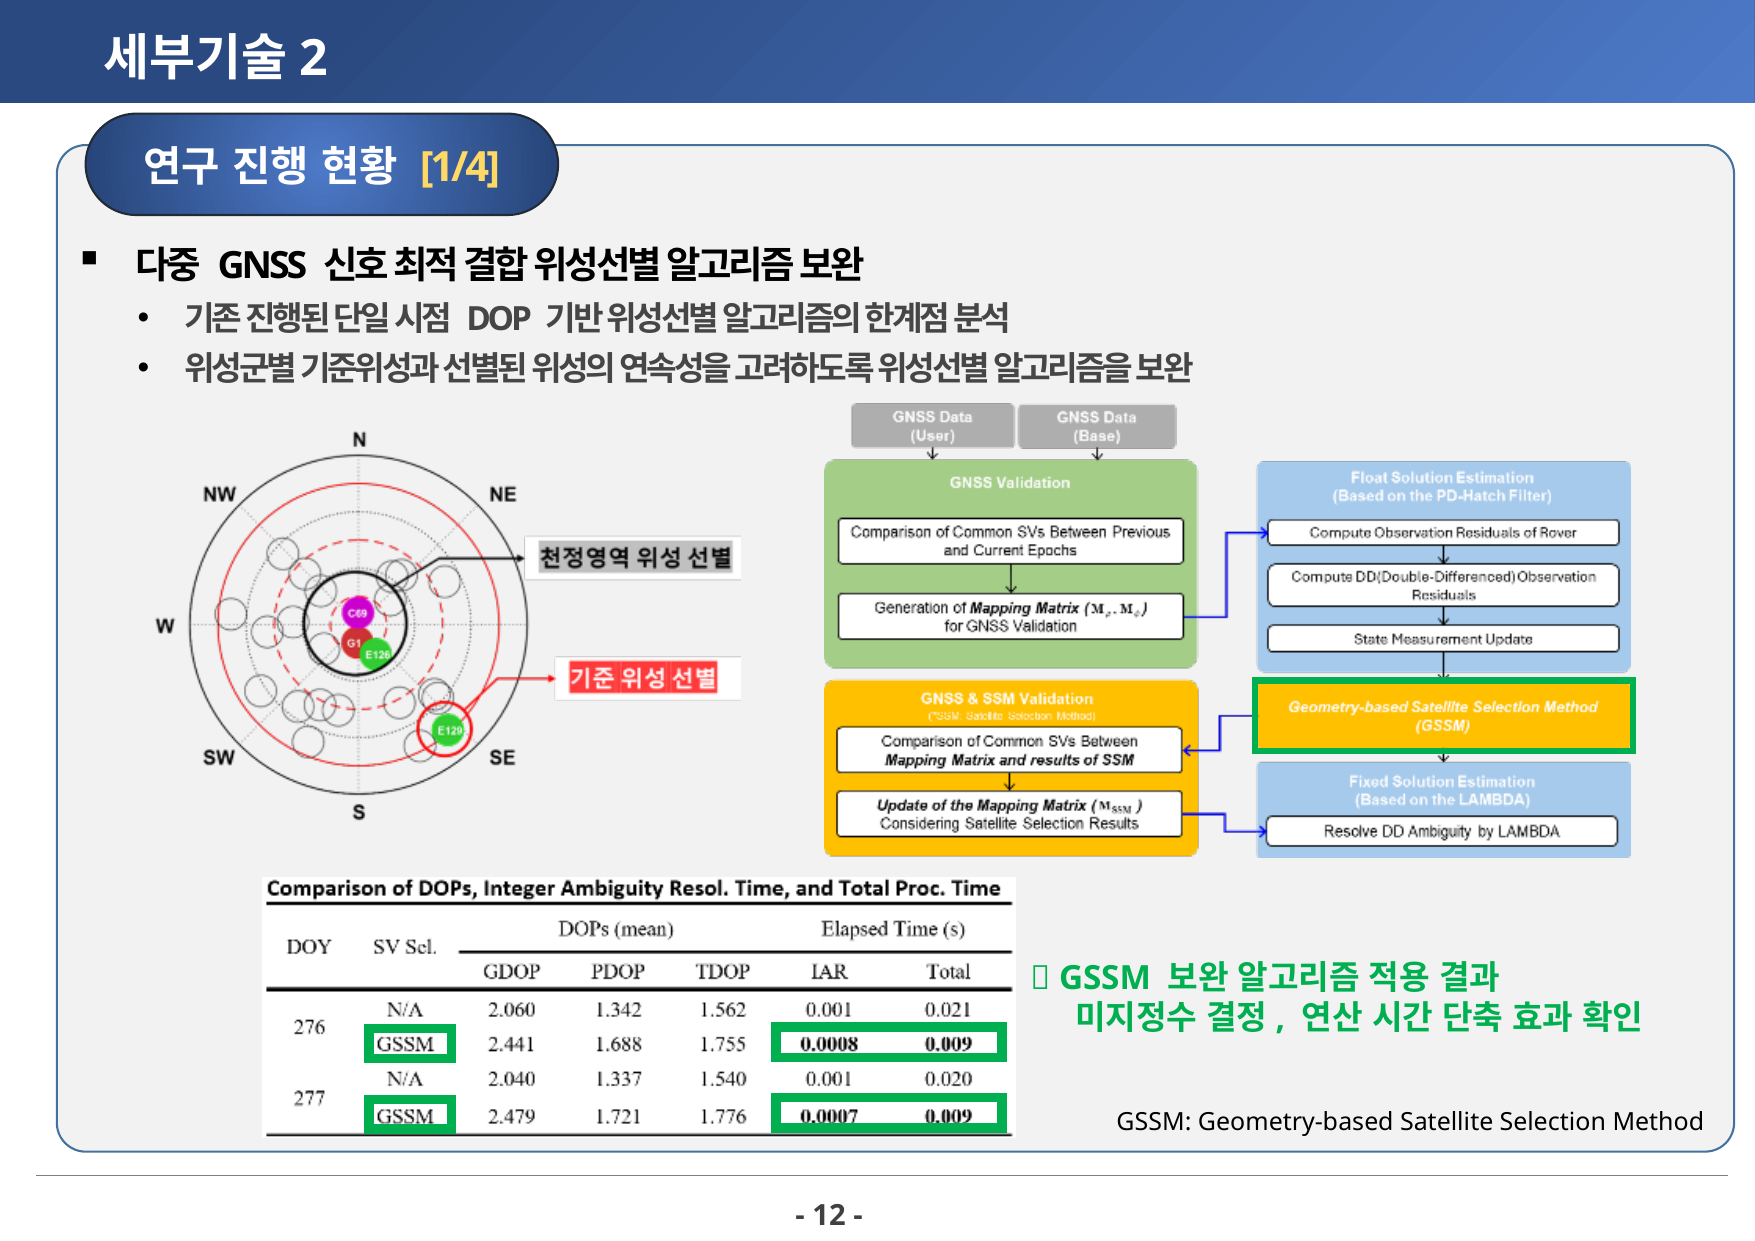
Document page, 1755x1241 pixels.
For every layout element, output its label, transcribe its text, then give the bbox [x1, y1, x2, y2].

picture [149, 425, 741, 839]
picture [818, 402, 1639, 863]
text_box [55, 144, 1736, 1153]
text_box 다중 GNSS 신호 최적 결합 위성선별 알고리즘 보완 기존 진행된 단일 시점 DOP 기반 위성선별 알고리즘의 한계점 분석 위성군별 기준위성과 선별된 위성의 연속성을 고려하도록 위성선별 알고리즘을 보완 [62, 232, 1716, 1027]
text_box GSSM: Geometry-based Satellite Selection Method [1101, 1097, 1721, 1143]
picture [262, 877, 1016, 1138]
text_box 세부기술2 [89, 17, 344, 93]
text_box  GSSM 보완 알고리즘 적용 결과 미지정수 결정, 연산 시간 단축 효과 확인 [1016, 948, 1711, 1044]
text_box 연구 진행 현황 [1/4] [84, 112, 560, 217]
